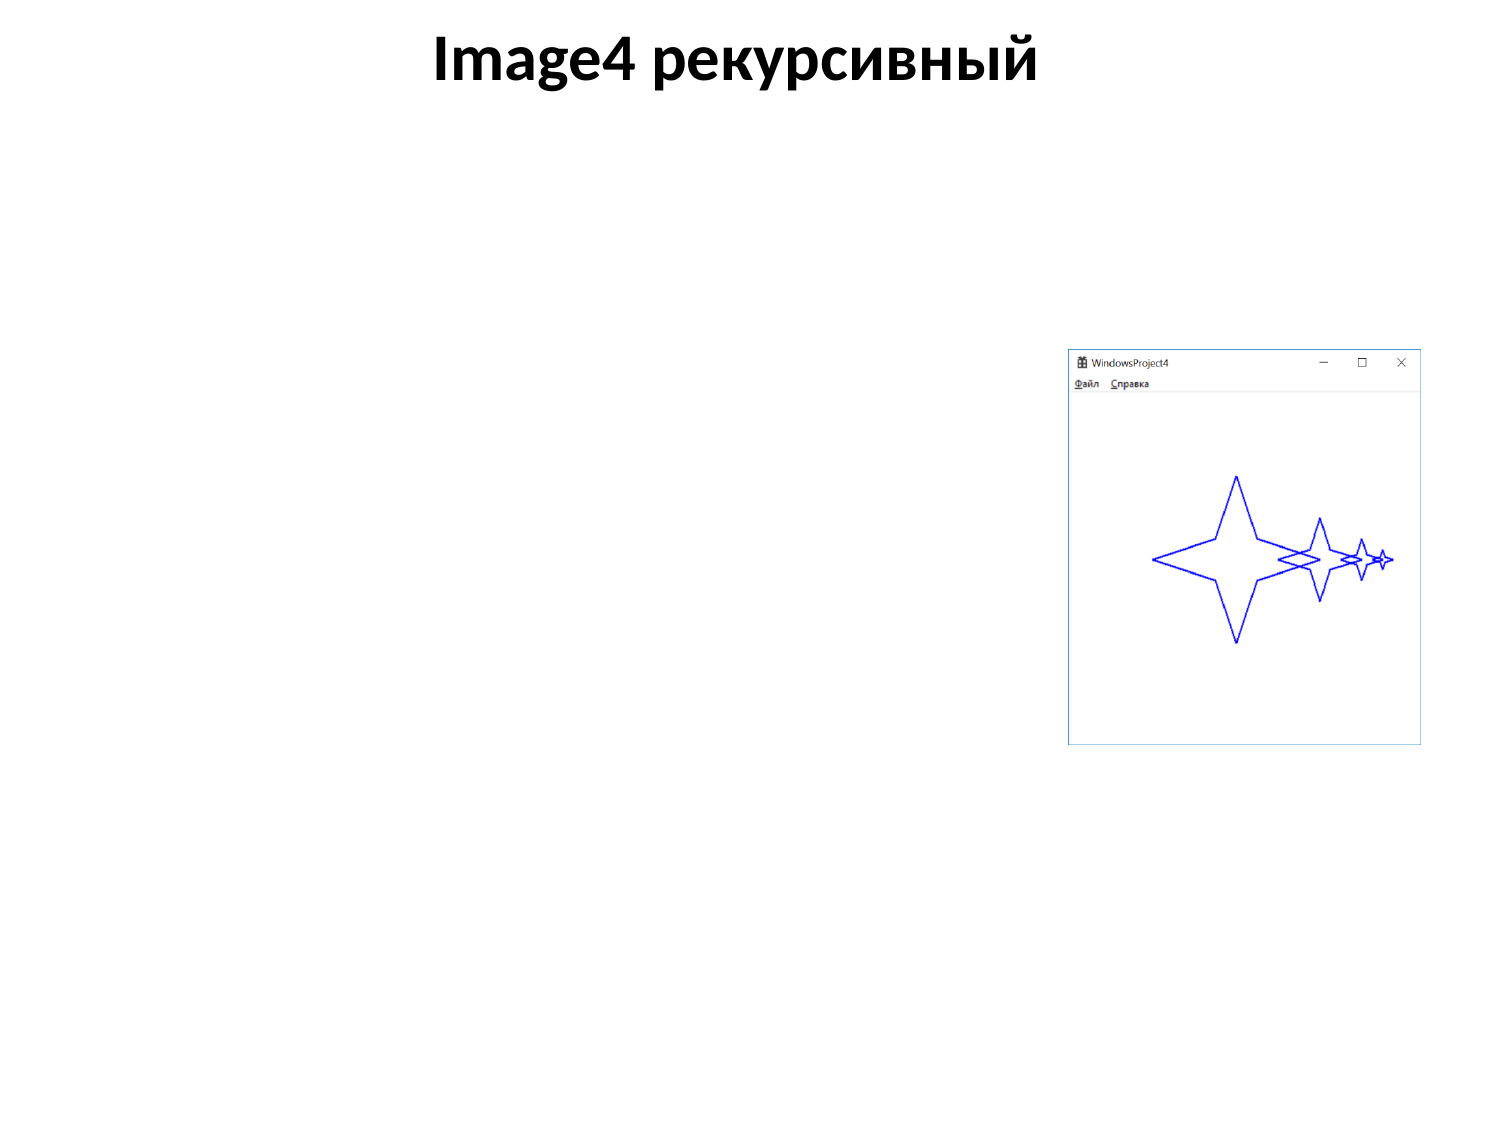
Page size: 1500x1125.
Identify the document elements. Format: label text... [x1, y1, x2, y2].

picture [1068, 349, 1422, 746]
title Image4 рекурсивный [29, 19, 1459, 88]
